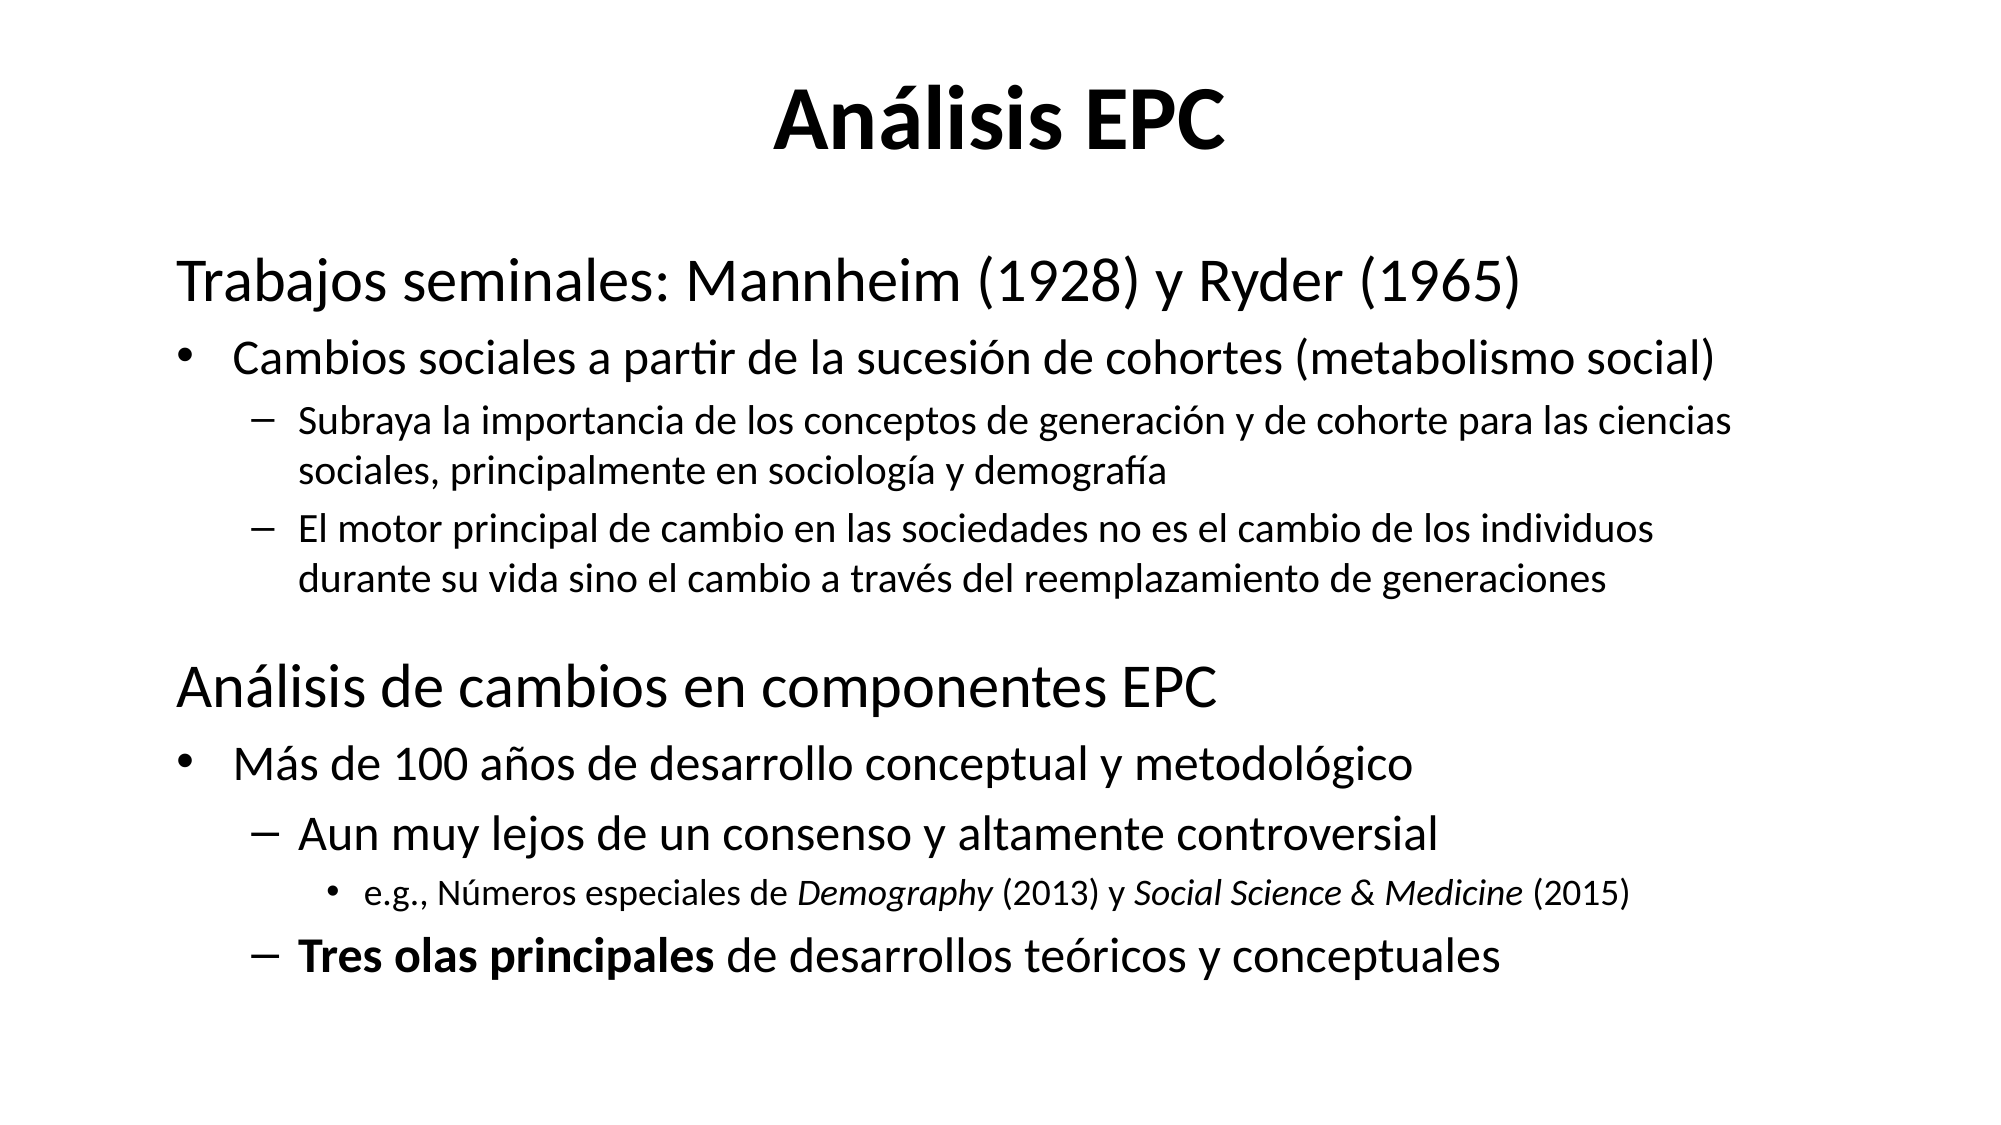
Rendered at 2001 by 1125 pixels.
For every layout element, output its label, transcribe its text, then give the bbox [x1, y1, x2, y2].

title Análisis EPC [324, 19, 1675, 207]
list Trabajos seminales: Mannheim (1928) y Ryder (1965) Cambios sociales a partir de la sucesión de cohortes (metabolismo social) Subraya la importancia de los conceptos de generación y de cohorte para las ciencias sociales, principalmente en sociología y demografía El motor principal de cambio en las sociedades no es el cambio de los individuos durante su vida sino el cambio a través del reemplazamiento de generaciones Análisis de cambios en componentes EPC Más de 100 años de desarrollo conceptual y metodológico Aun muy lejos de un consenso y altamente controversial e.g., Números especiales de Demography (2013) y Social Science & Medicine (2015) Tres olas principales de desarrollos teóricos y conceptuales [161, 231, 1780, 1047]
